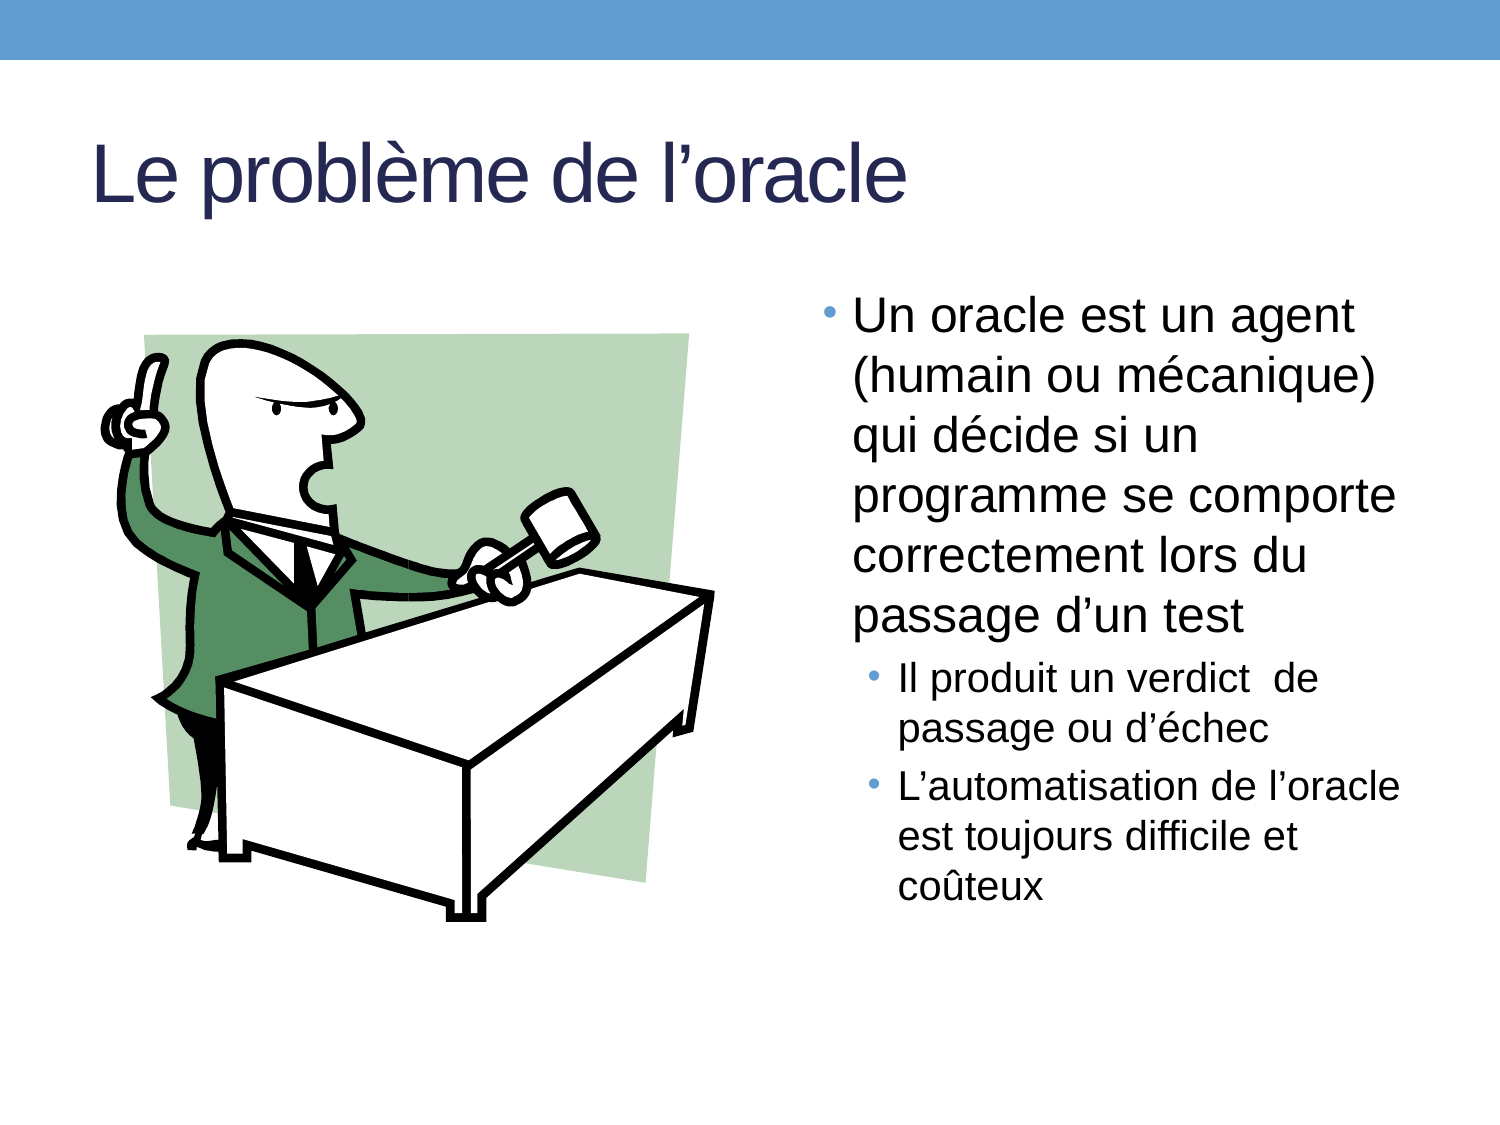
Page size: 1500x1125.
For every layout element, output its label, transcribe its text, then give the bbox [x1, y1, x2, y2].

list Un oracle est un agent (humain ou mécanique) qui décide si un programme se comporte correctement lors du passage d’un test Il produit un verdict de passage ou d’échec L’automatisation de l’oracle est toujours difficile et coûteux [762, 274, 1425, 1049]
title Le problème de l’oracle [75, 87, 1425, 250]
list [100, 326, 715, 923]
